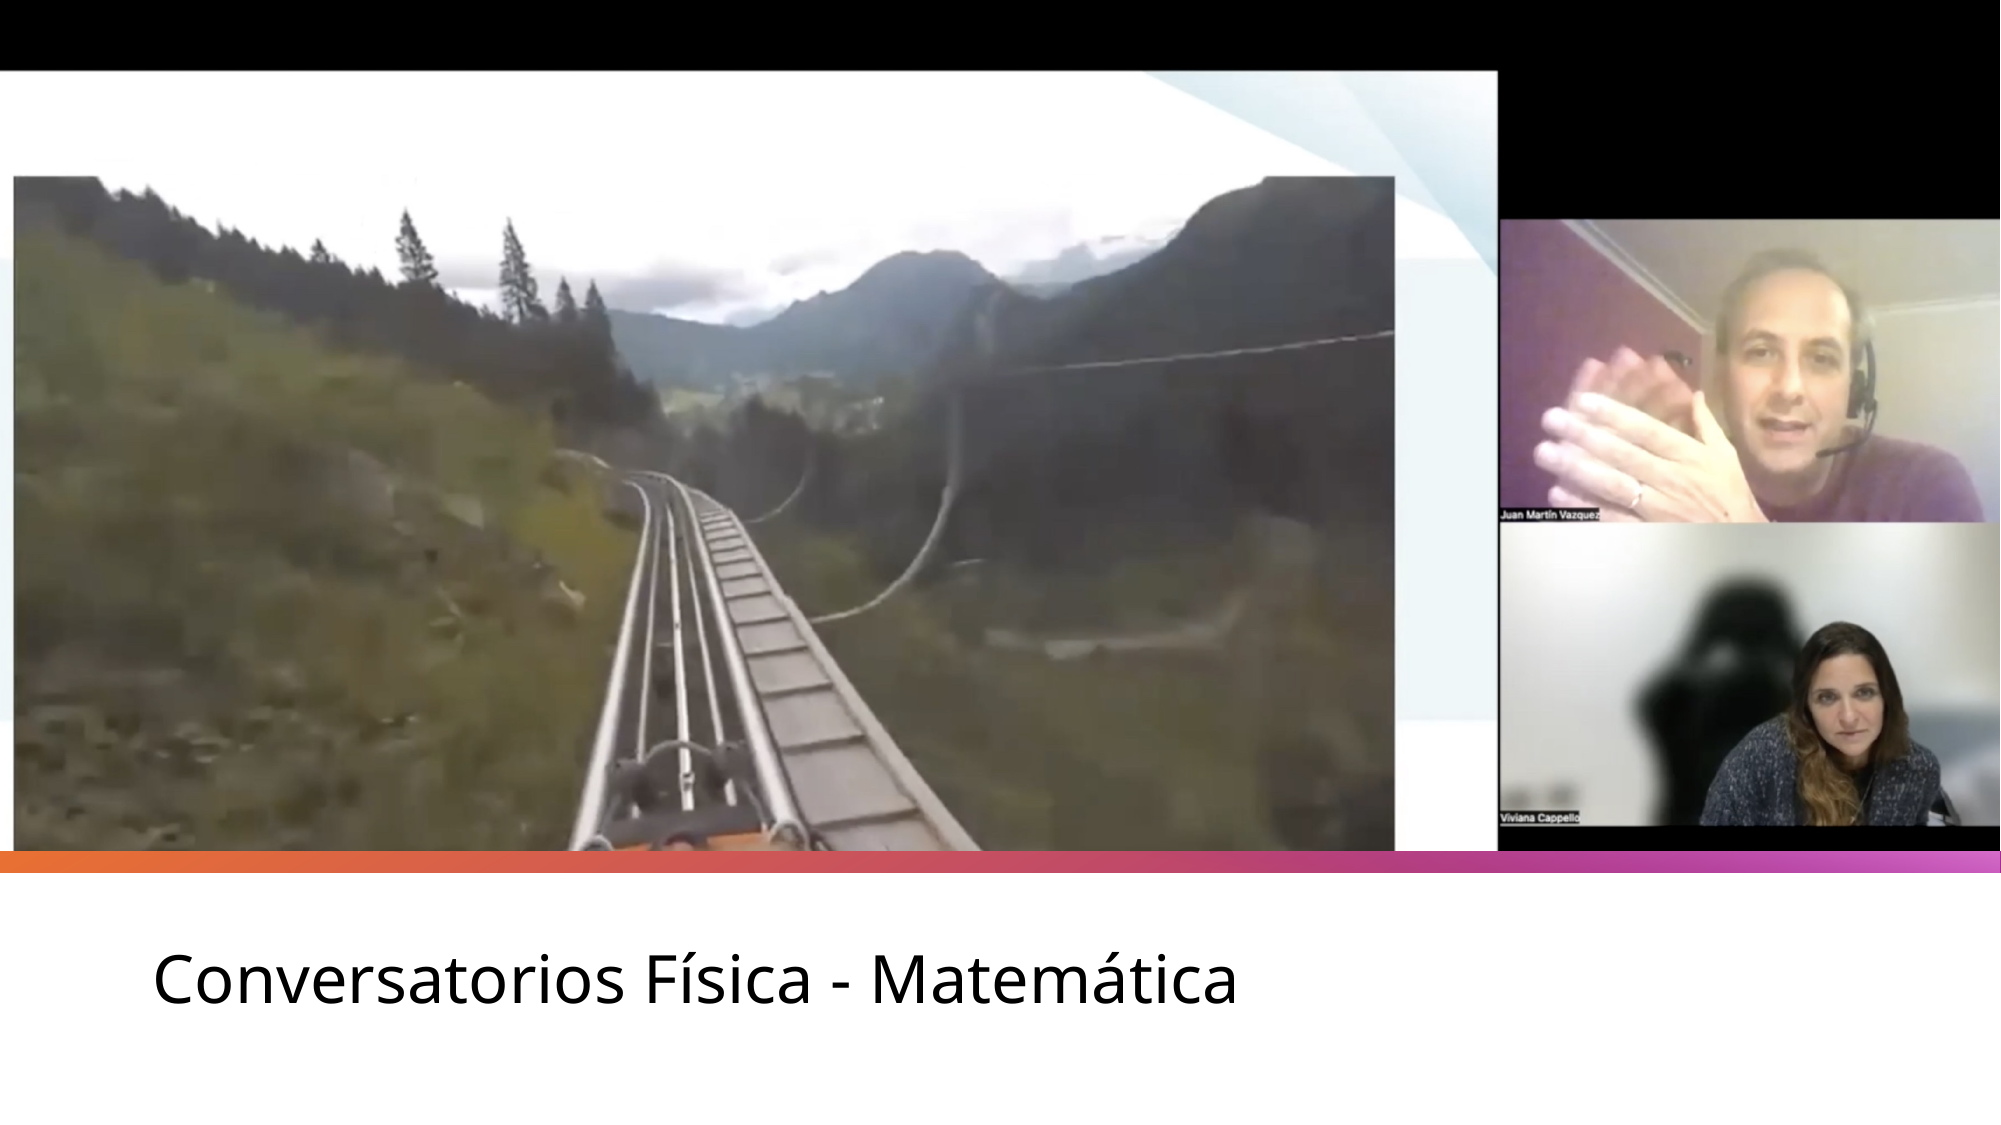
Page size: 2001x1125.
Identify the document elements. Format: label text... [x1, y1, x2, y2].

picture [0, 0, 2000, 851]
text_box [0, 851, 2000, 873]
text_box Conversatorios Física - Matemática [137, 916, 1274, 1049]
